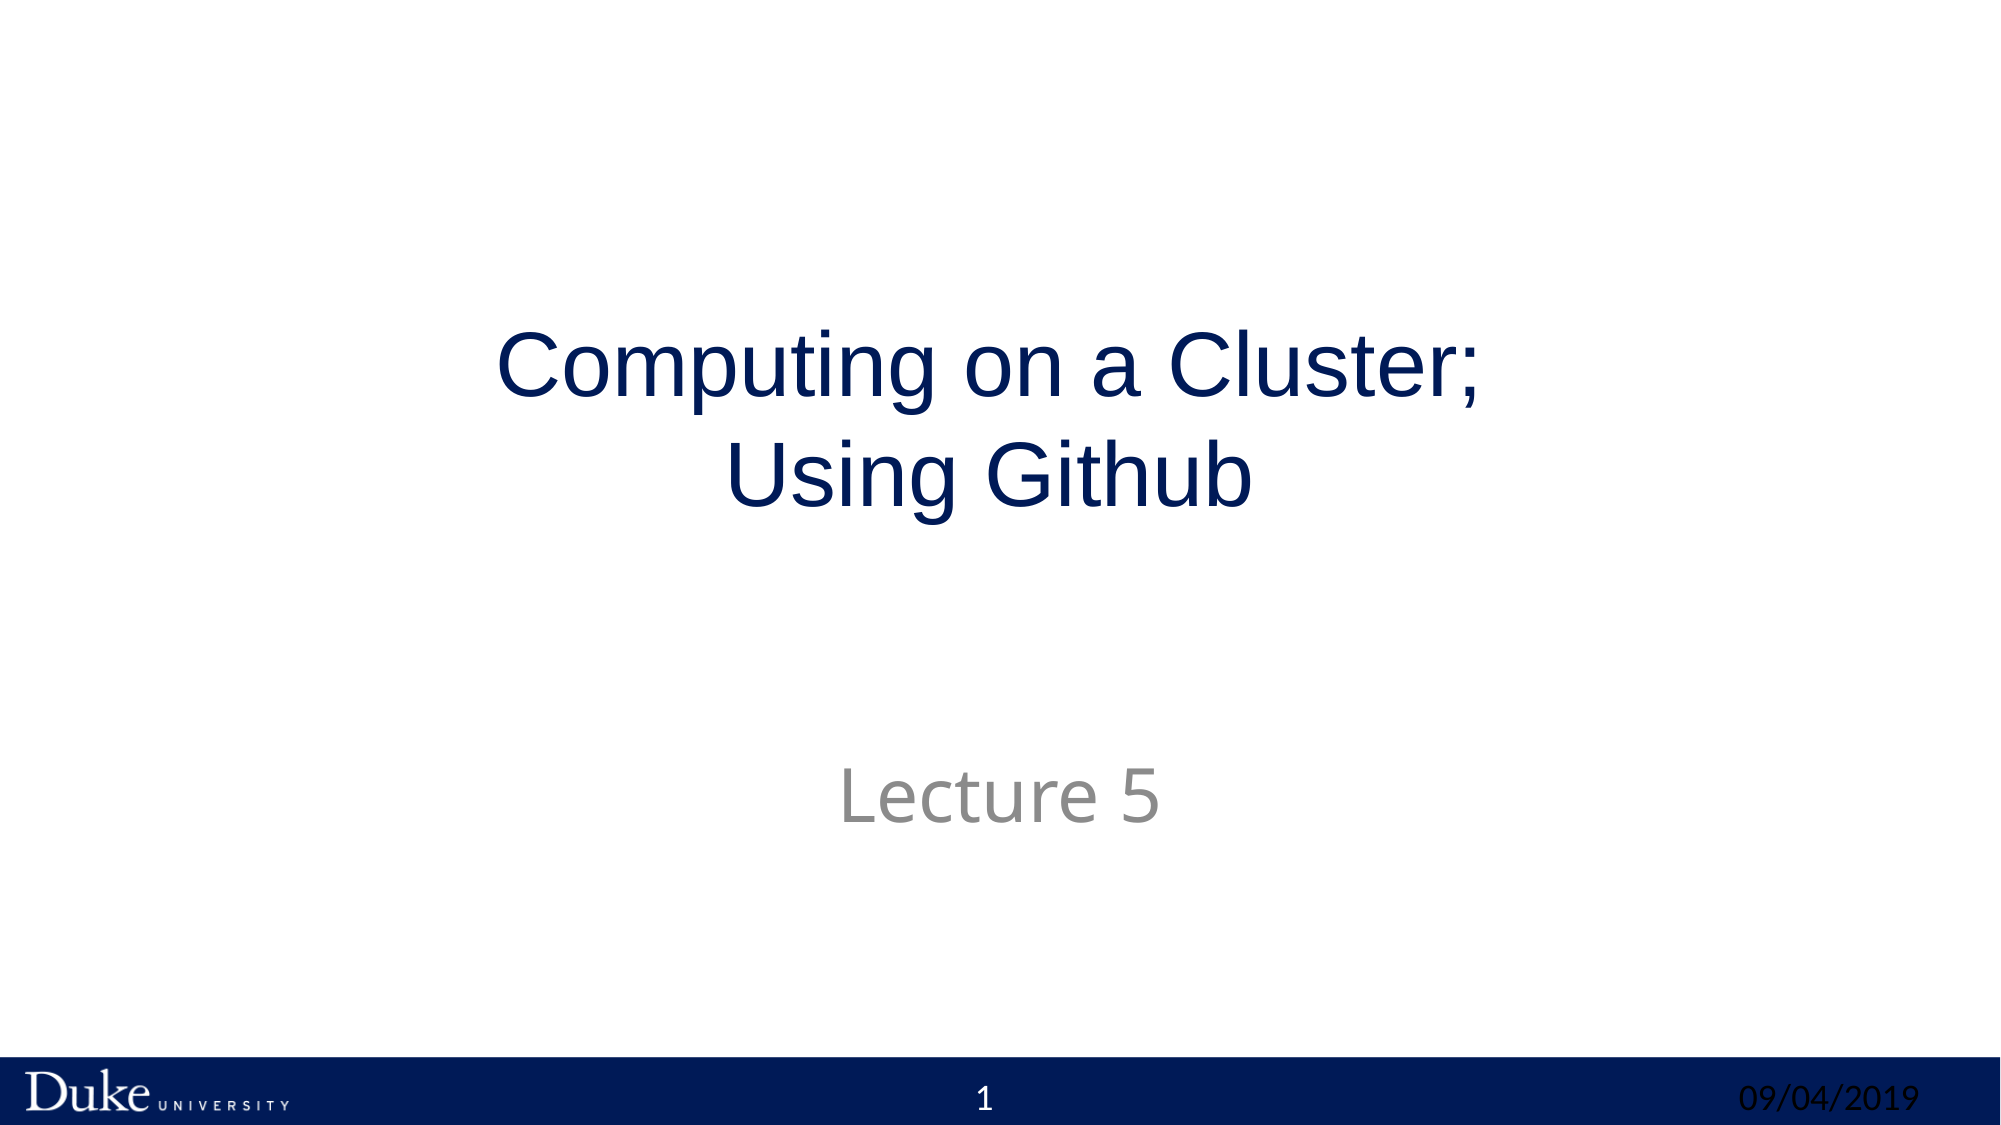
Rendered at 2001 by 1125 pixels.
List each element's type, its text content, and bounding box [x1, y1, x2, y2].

slide_number 1 [959, 1065, 1041, 1125]
subtitle Lecture 5 [300, 637, 1700, 925]
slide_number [1724, 1065, 2000, 1125]
picture [0, 0, 2001, 1125]
title Computing on a Cluster; Using Github [83, 349, 1896, 591]
